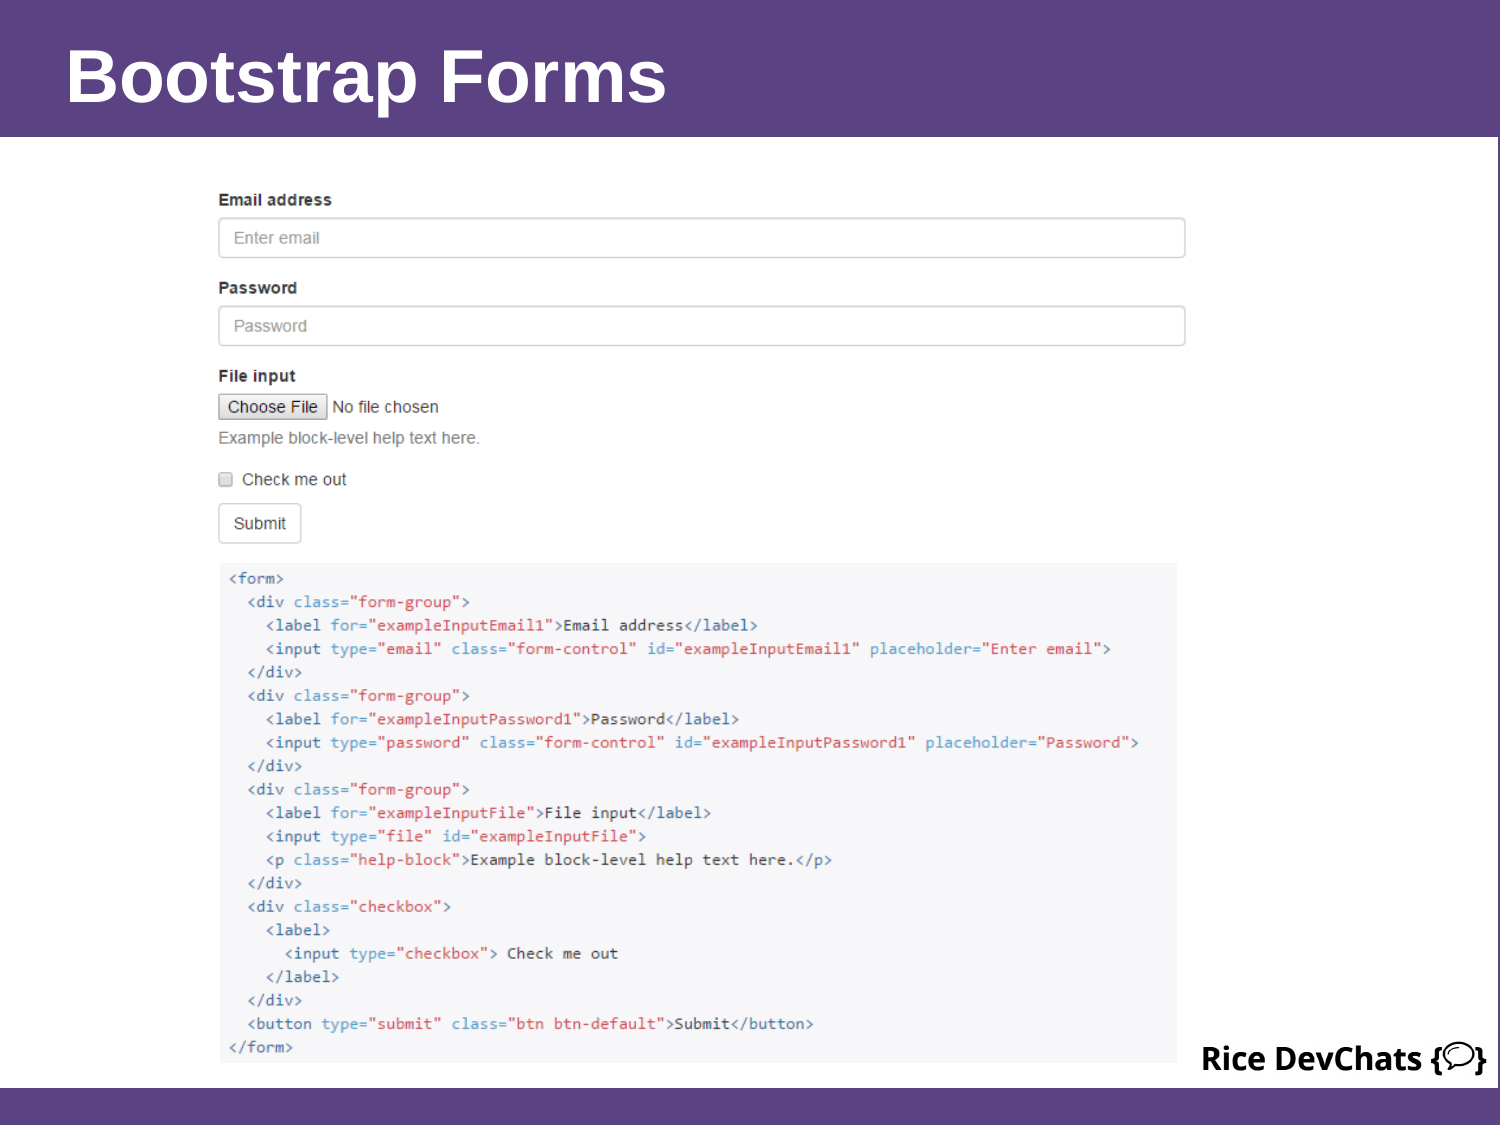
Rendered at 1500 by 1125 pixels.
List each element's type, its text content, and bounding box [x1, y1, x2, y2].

picture [1187, 1032, 1498, 1084]
picture [203, 176, 1194, 552]
picture [220, 563, 1177, 1063]
text_box [0, 135, 1500, 1090]
title Bootstrap Forms [50, 20, 1400, 125]
